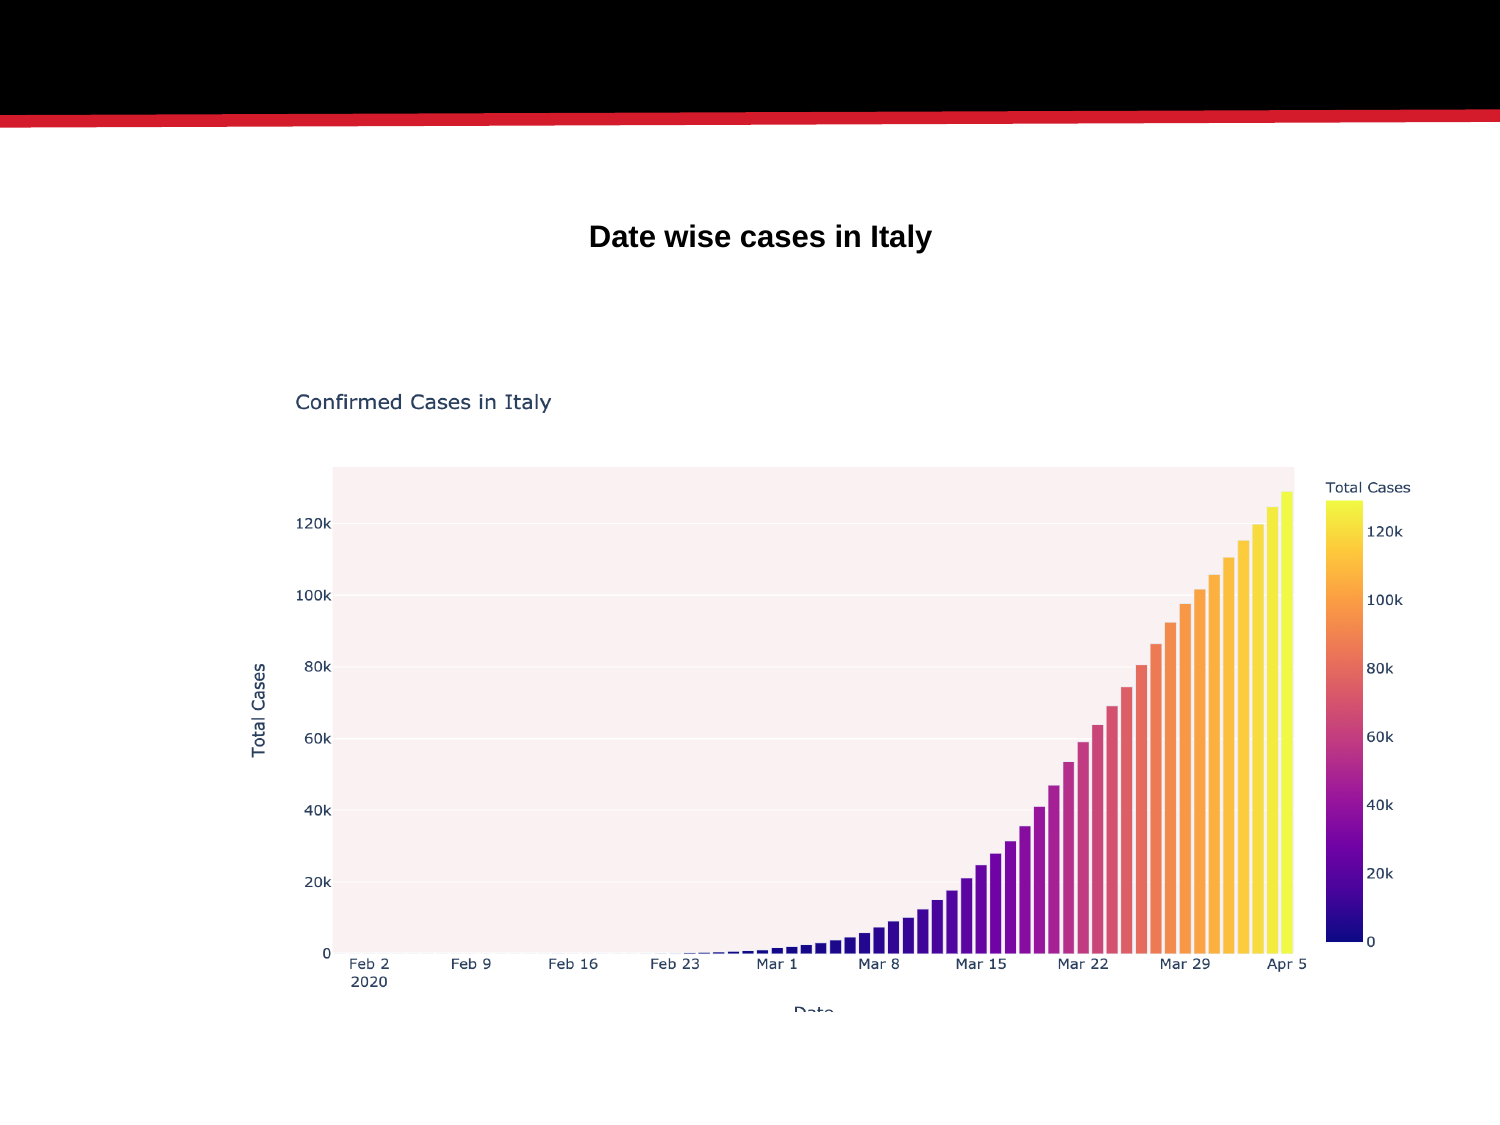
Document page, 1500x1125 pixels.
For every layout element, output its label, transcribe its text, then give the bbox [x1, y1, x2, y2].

picture [1059, 10, 1483, 121]
title Date wise cases in Italy [167, 209, 1363, 297]
picture [197, 377, 1447, 1012]
